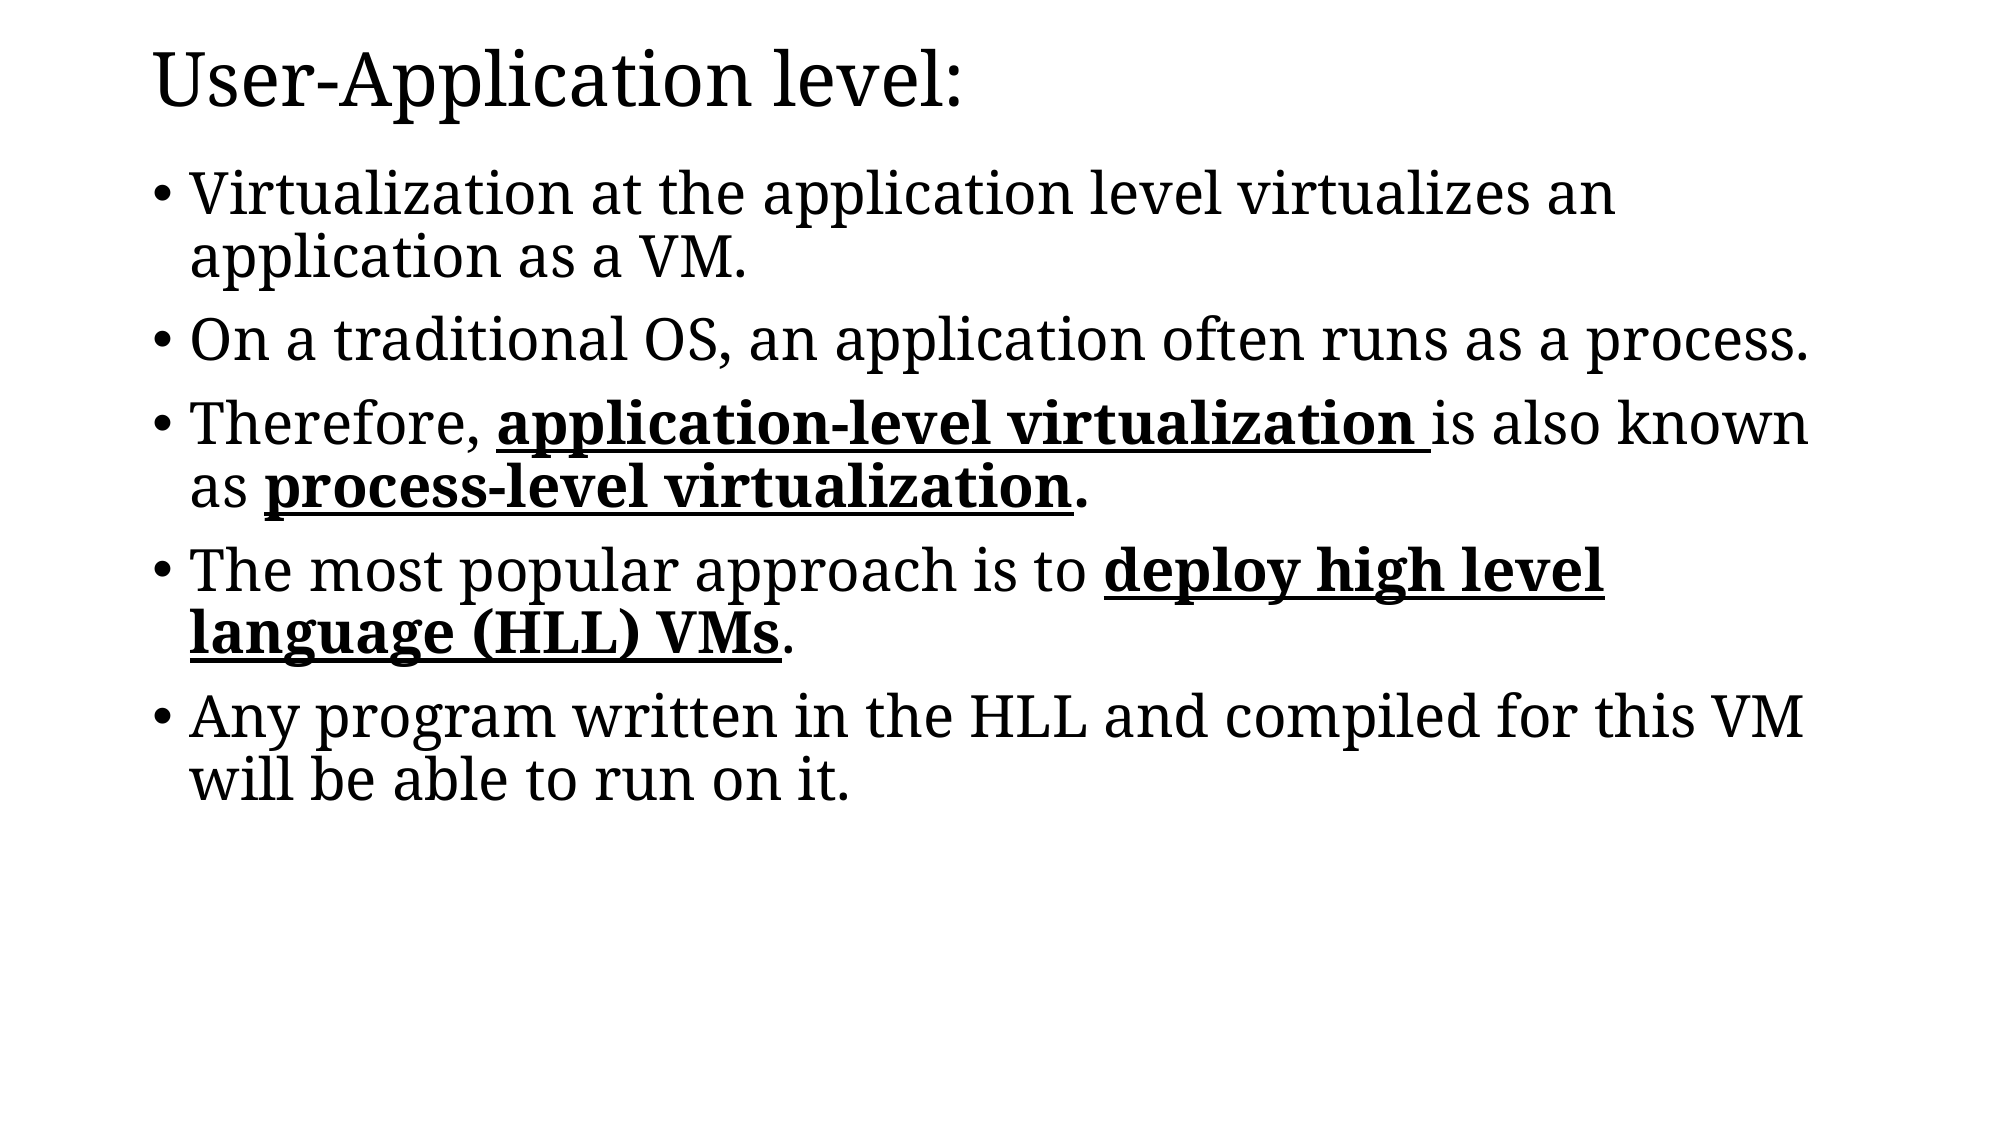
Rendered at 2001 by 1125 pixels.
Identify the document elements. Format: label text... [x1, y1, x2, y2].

title User-Application level: [137, 33, 1863, 131]
list Virtualization at the application level virtualizes an application as a VM. On a traditional OS, an application often runs as a process. Therefore, application-level virtualization is also known as process-level virtualization. The most popular approach is to deploy high level language (HLL) VMs. Any program written in the HLL and compiled for this VM will be able to run on it. [137, 156, 1863, 1053]
